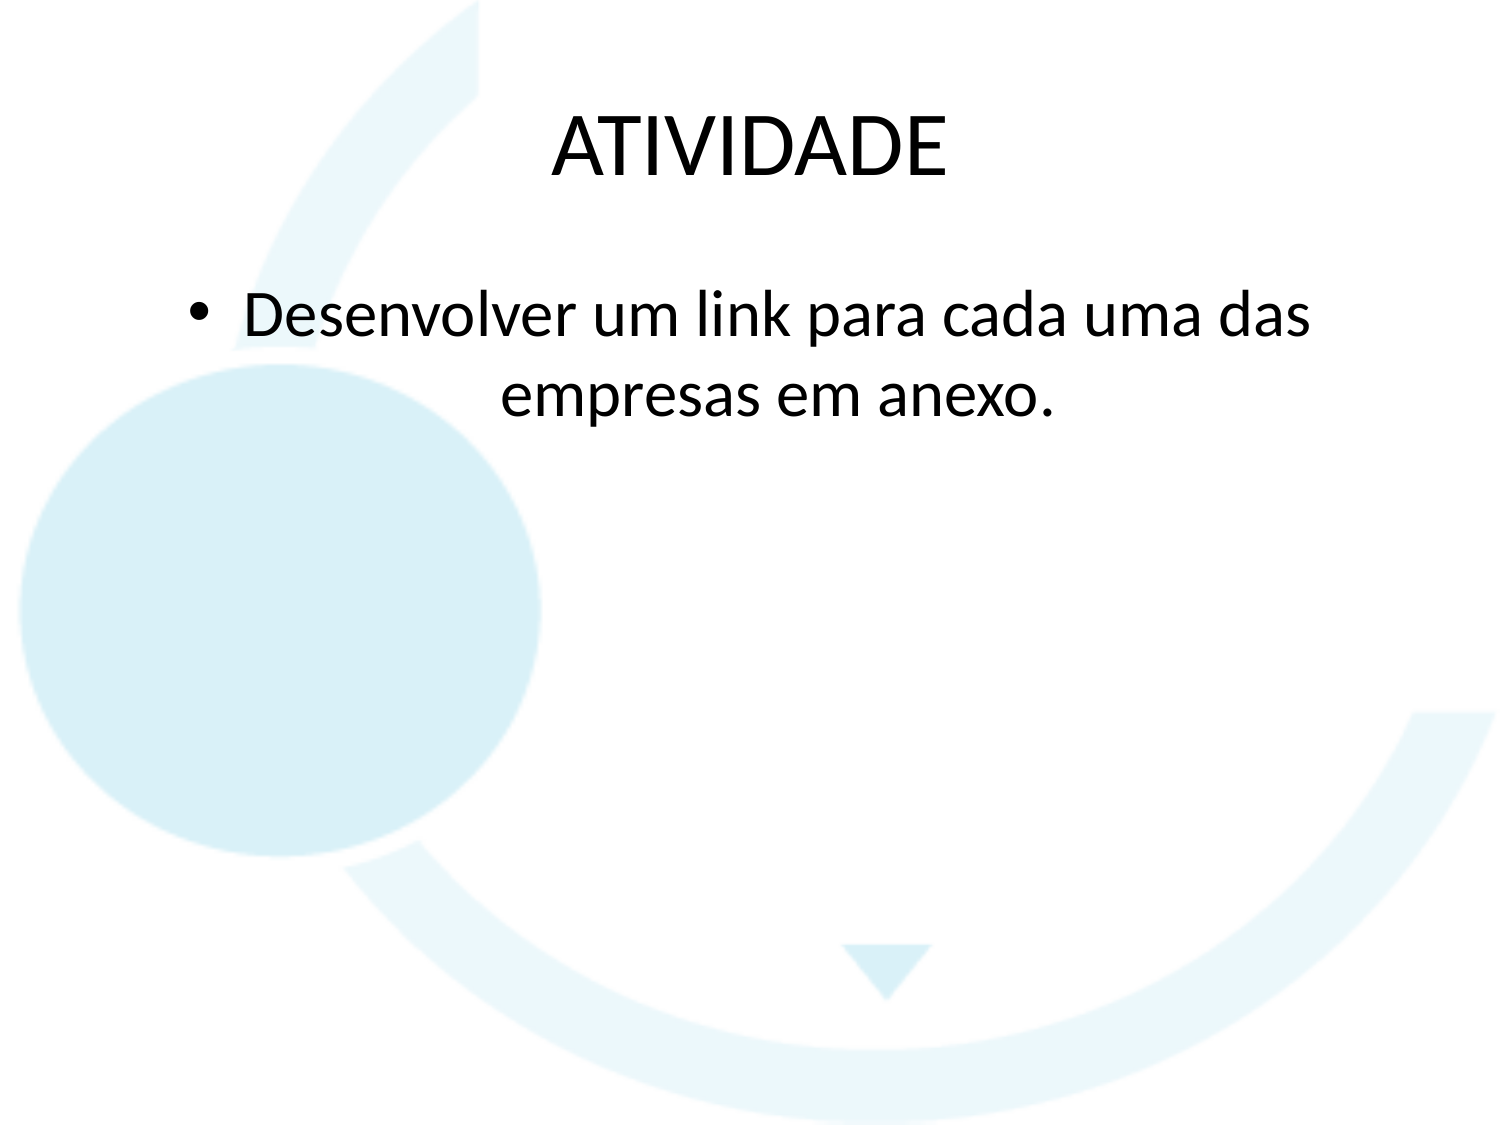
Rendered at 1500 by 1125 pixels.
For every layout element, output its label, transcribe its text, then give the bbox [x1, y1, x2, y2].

title ATIVIDADE [75, 45, 1425, 233]
list Desenvolver um link para cada uma das empresas em anexo. [75, 262, 1425, 1005]
